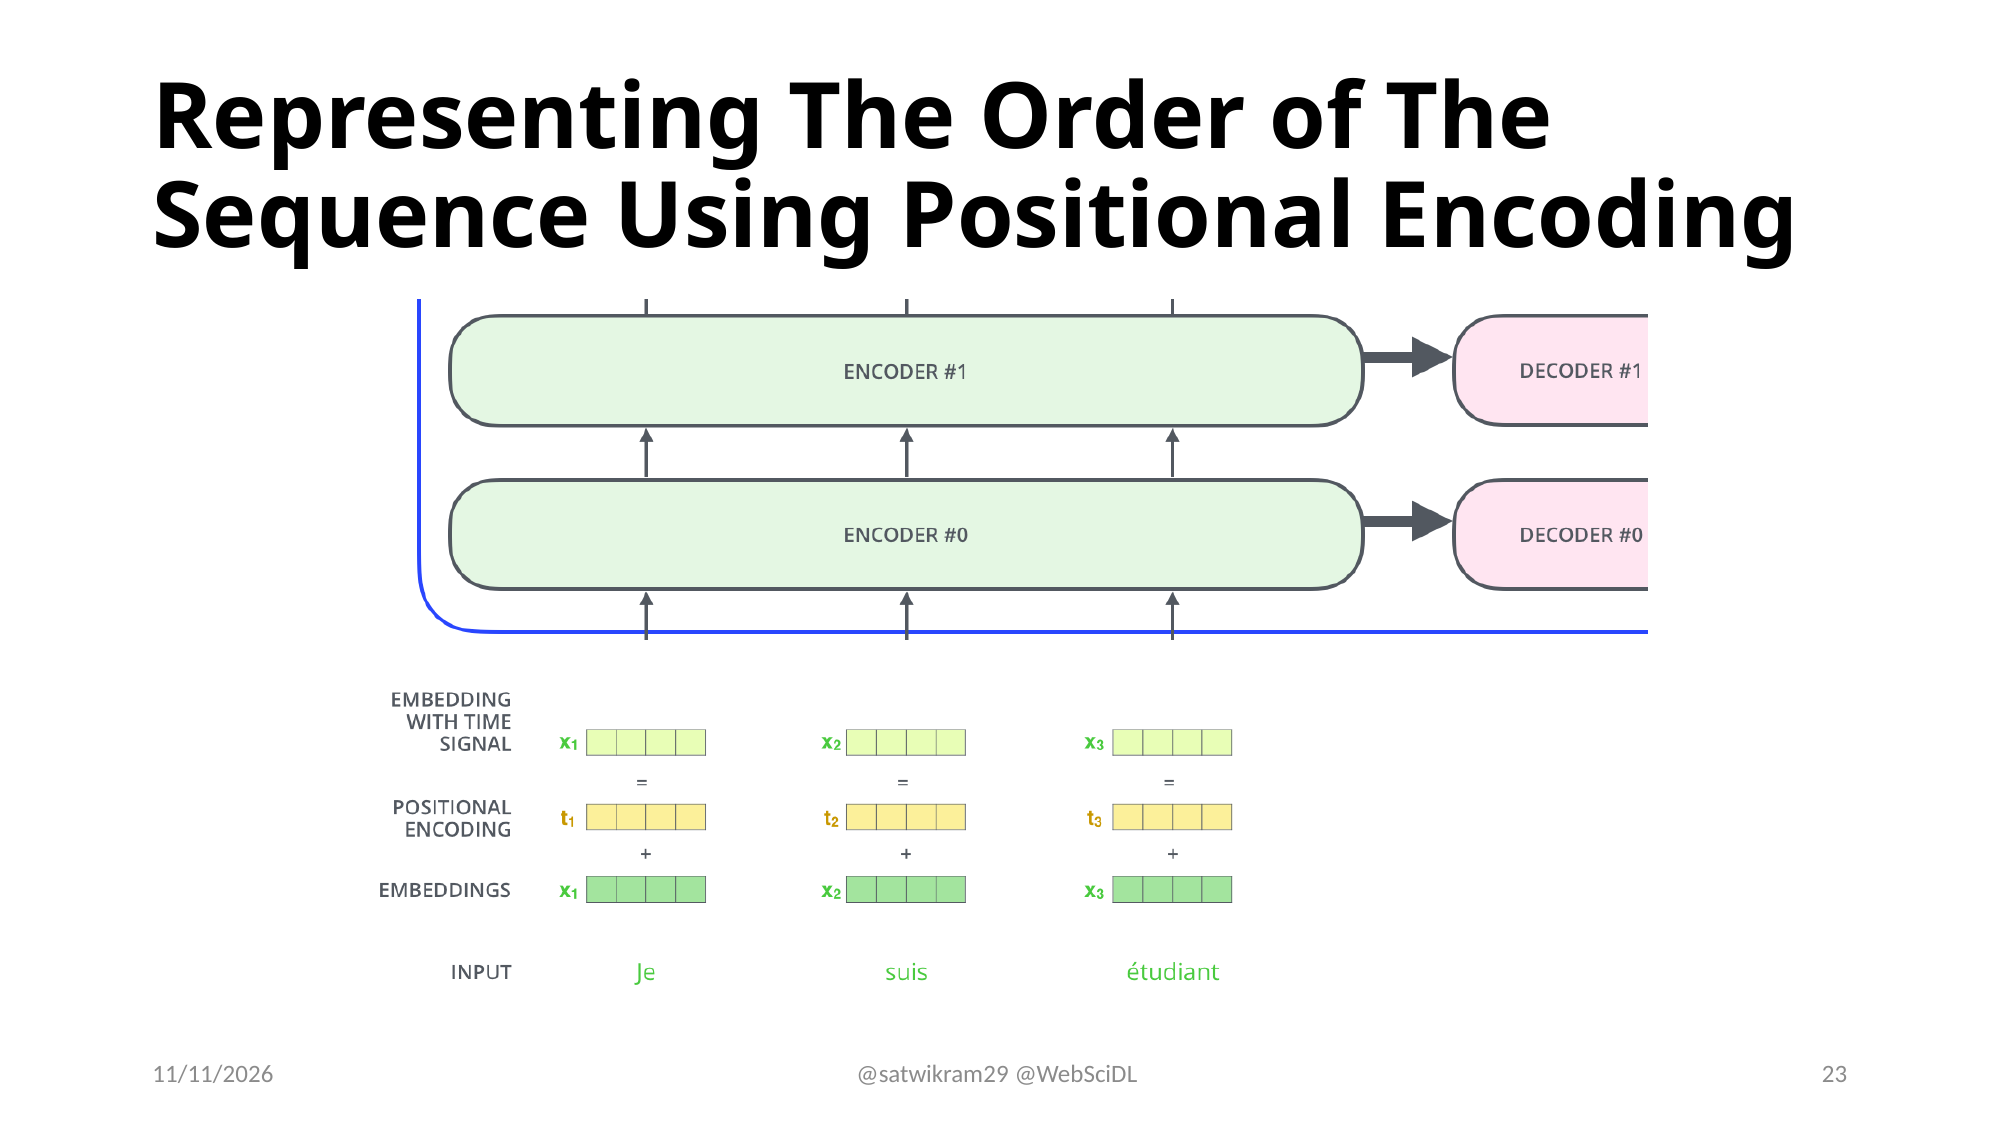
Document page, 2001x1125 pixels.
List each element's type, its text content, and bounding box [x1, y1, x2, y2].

slide_number 23 [1412, 1042, 1863, 1103]
footer @satwikram29 @WebSciDL [662, 1042, 1338, 1103]
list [352, 299, 1648, 1014]
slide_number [137, 1042, 588, 1103]
title Representing The Order of The Sequence Using Positional Encoding [137, 59, 1863, 278]
